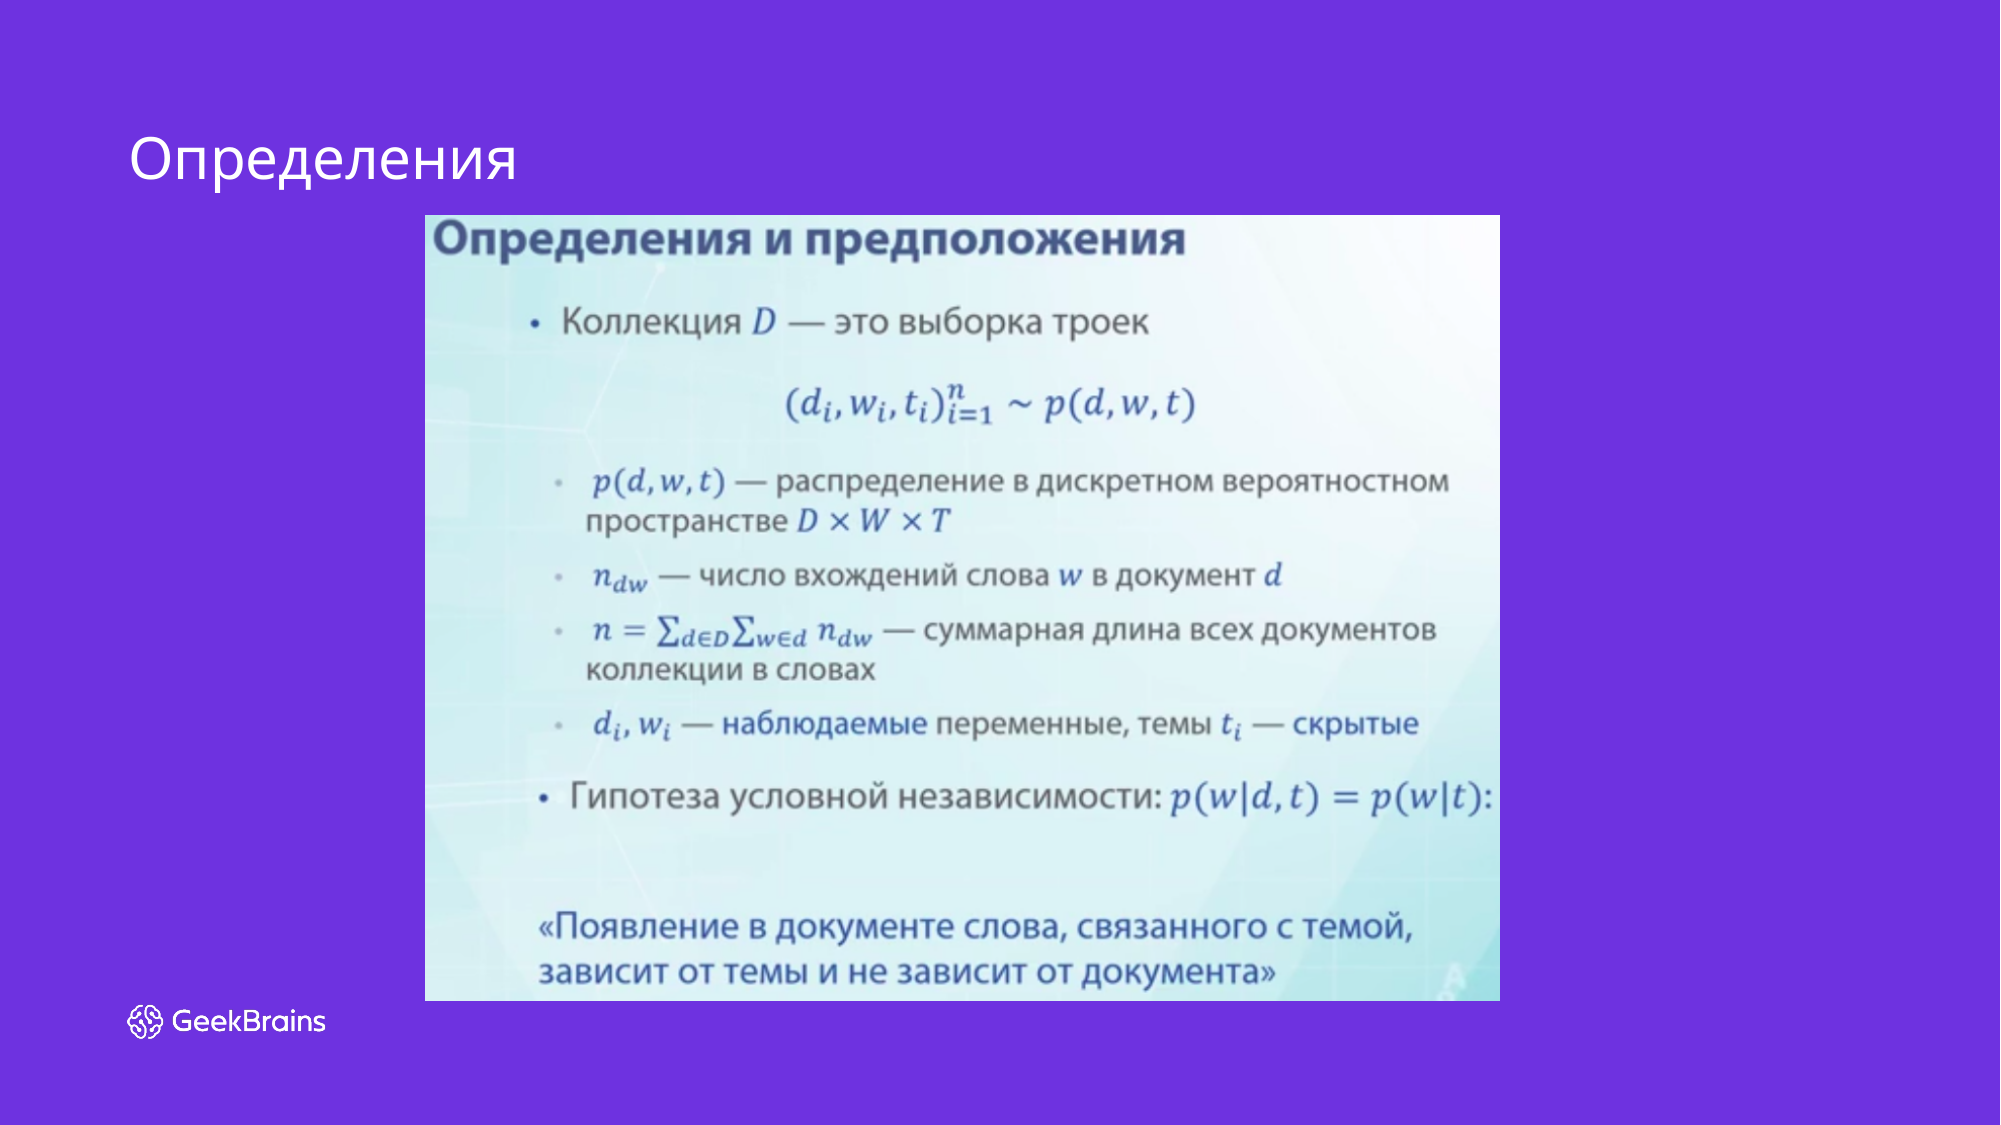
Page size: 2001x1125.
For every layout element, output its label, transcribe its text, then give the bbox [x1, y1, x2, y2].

picture [127, 1003, 326, 1040]
text_box Определения [113, 113, 1882, 1002]
picture [424, 214, 1501, 1001]
